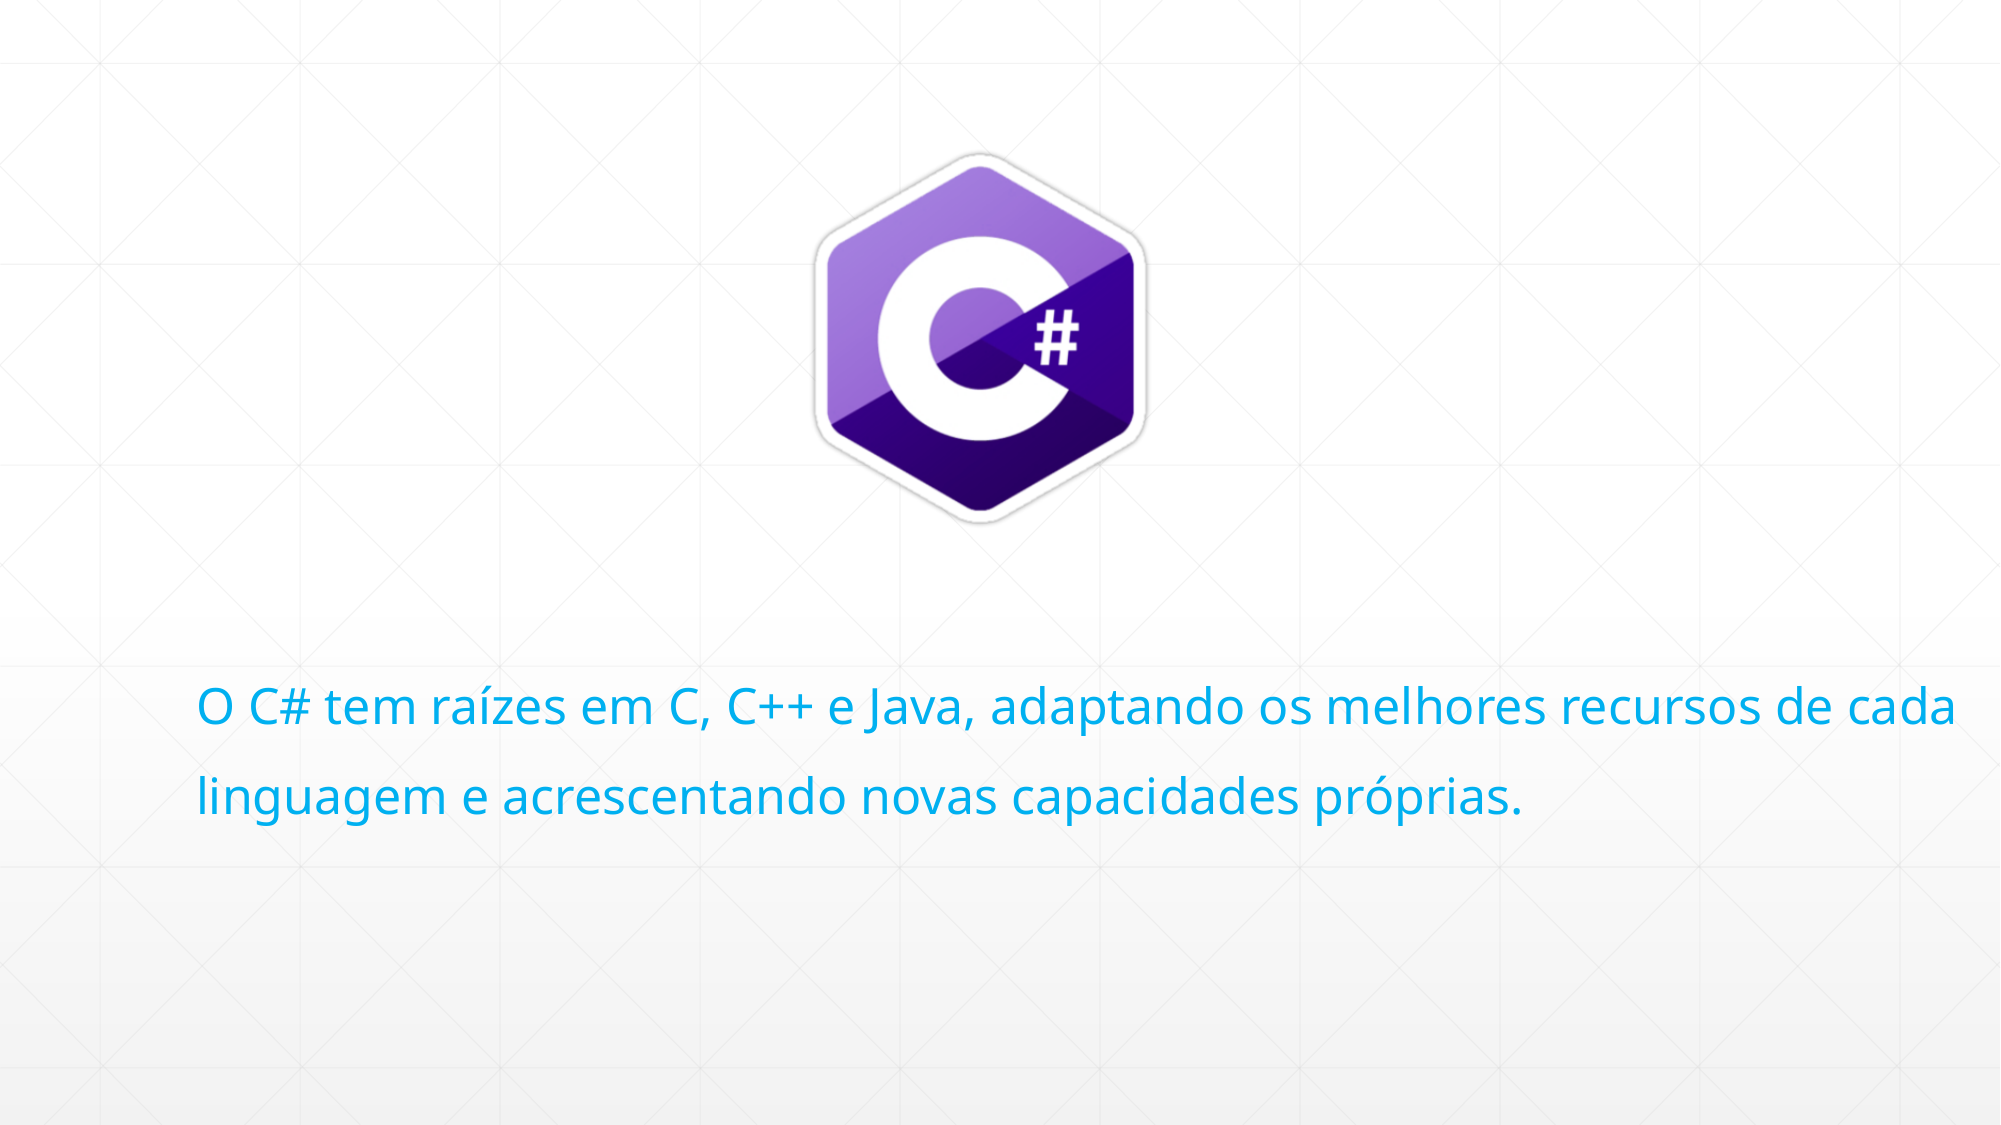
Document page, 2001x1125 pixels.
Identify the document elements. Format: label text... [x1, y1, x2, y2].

picture [779, 146, 1180, 531]
text_box O C# tem raízes em C, C++ e Java, adaptando os melhores recursos de cada linguagem e acrescentando novas capacidades próprias. [181, 637, 2000, 833]
